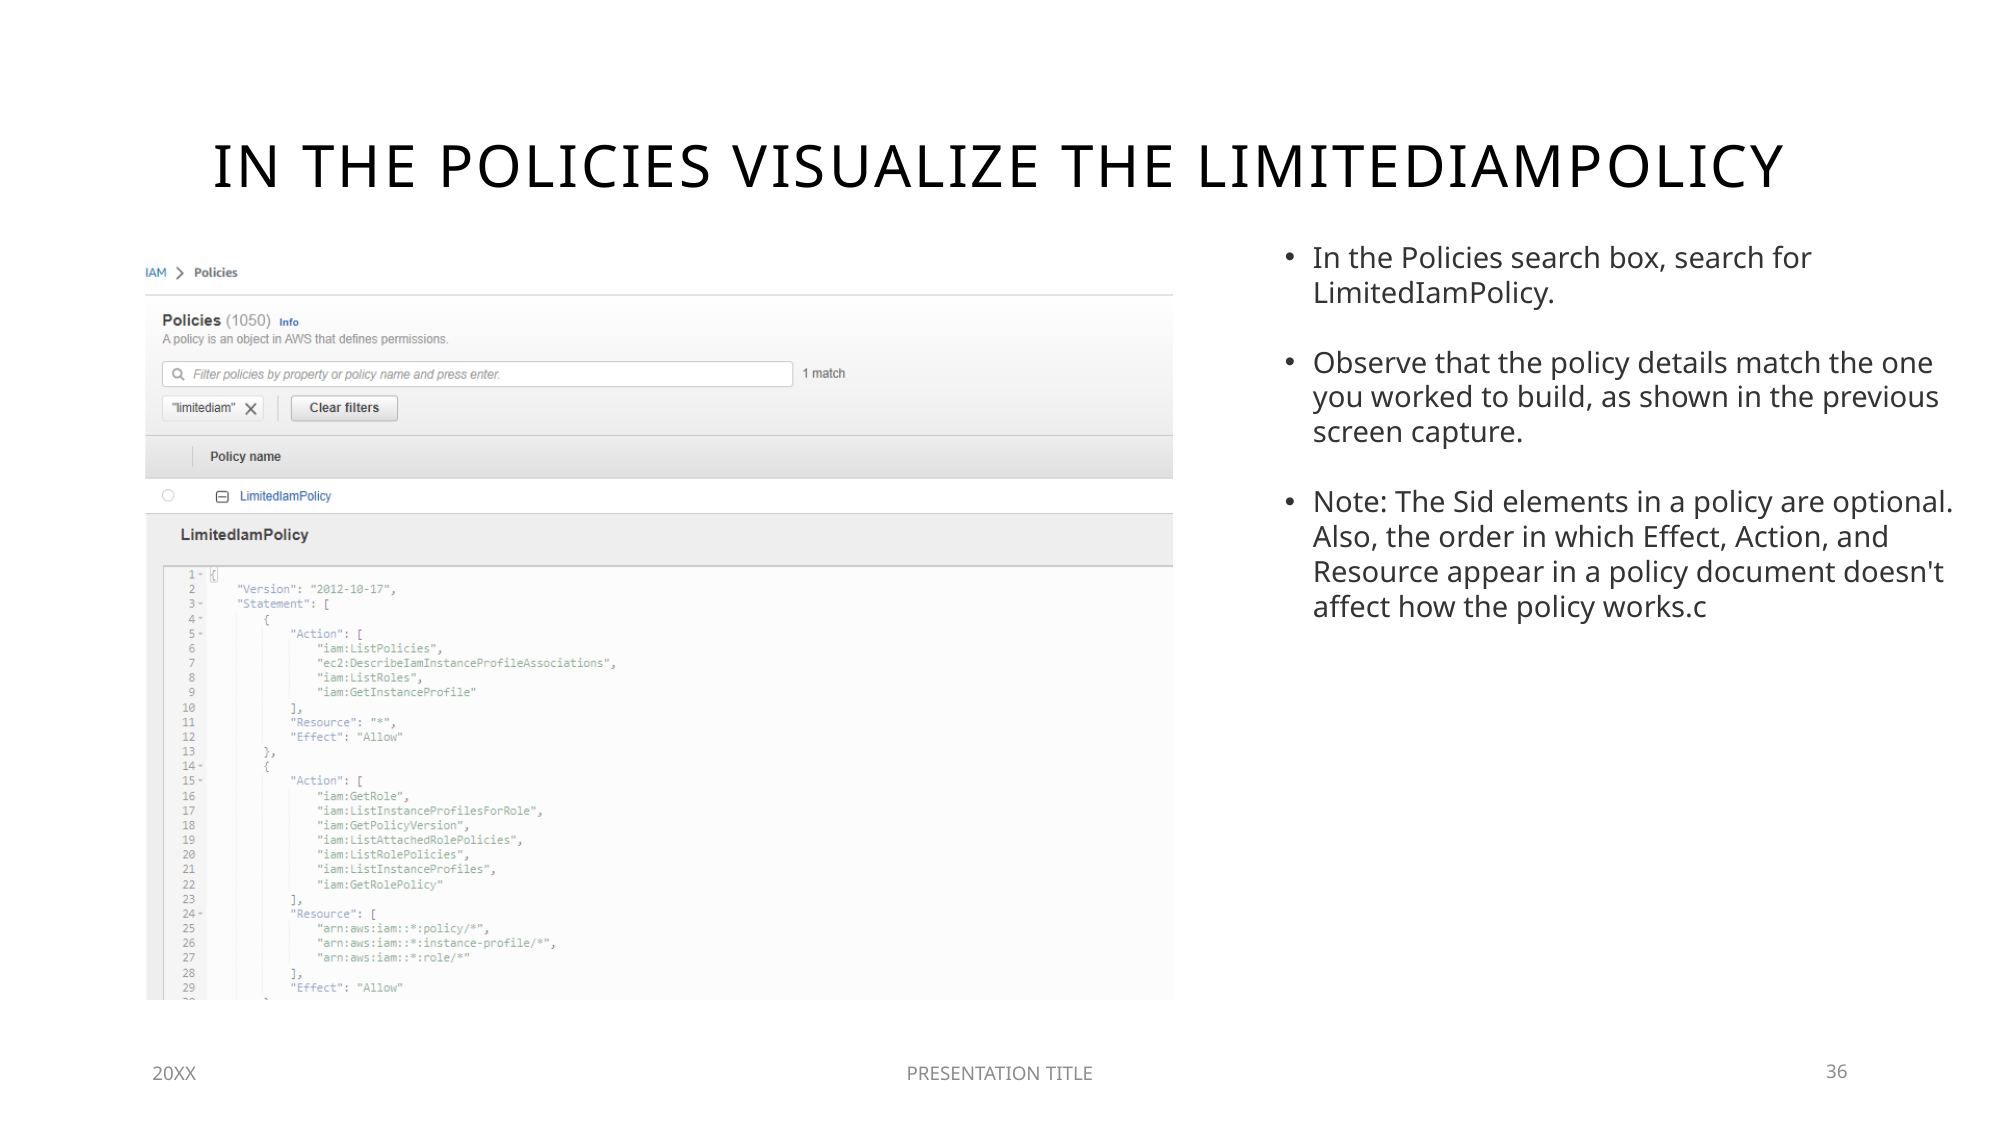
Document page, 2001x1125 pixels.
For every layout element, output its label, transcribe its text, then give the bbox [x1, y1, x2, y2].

title In the policies visualize the limitediampolicy [137, 59, 1863, 278]
slide_number 20XX [137, 1042, 588, 1103]
text_box In the Policies search box, search for LimitedIamPolicy. Observe that the policy details match the one you worked to build, as shown in the previous screen capture. Note: The Sid elements in a policy are optional. Also, the order in which Effect, Action, and Resource appear in a policy document doesn't affect how the policy works.c [1269, 231, 2000, 631]
slide_number 36 [1412, 1042, 1863, 1103]
picture [137, 256, 1173, 1000]
footer PRESENTATION TITLE [662, 1042, 1338, 1103]
